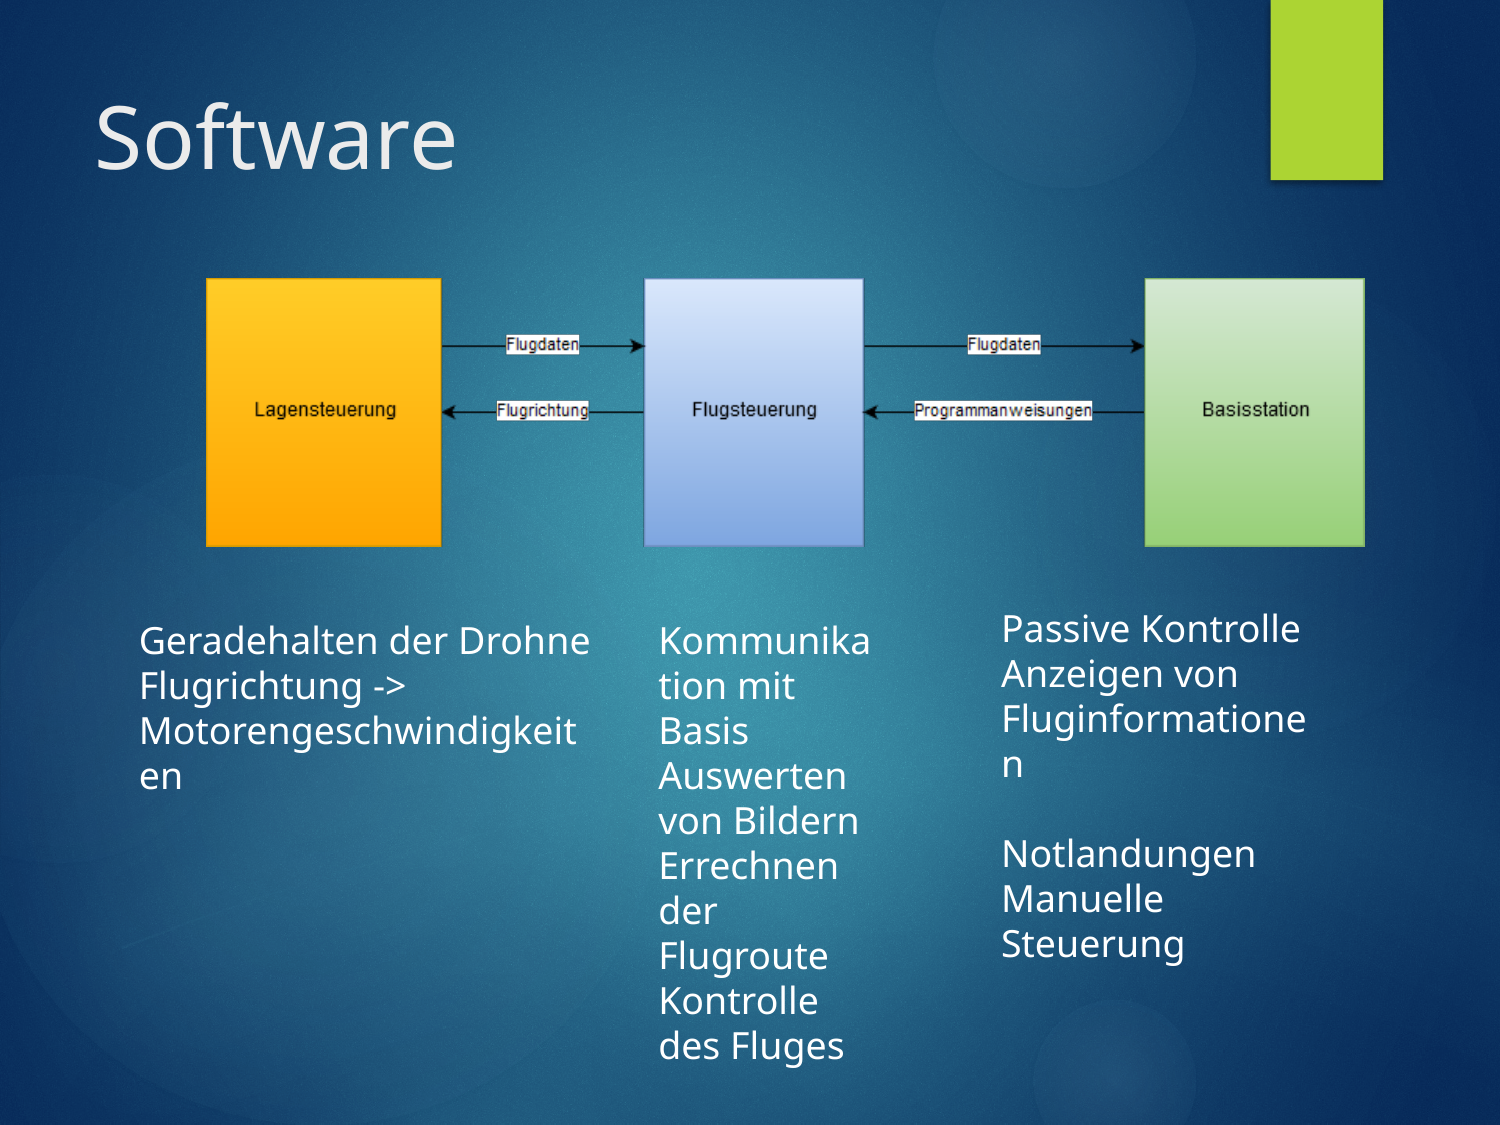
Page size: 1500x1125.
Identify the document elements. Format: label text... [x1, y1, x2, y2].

text_box Geradehalten der Drohne Flugrichtung -> Motorengeschwindigkeiten [123, 609, 609, 805]
title Software [79, 74, 1237, 304]
text_box Passive Kontrolle Anzeigen von Fluginformationen Notlandungen Manuelle Steuerung [986, 597, 1341, 973]
picture [206, 278, 1365, 547]
text_box Kommunikation mit Basis Auswerten von Bildern Errechnen der Flugroute Kontrolle des Fluges [643, 609, 892, 1075]
